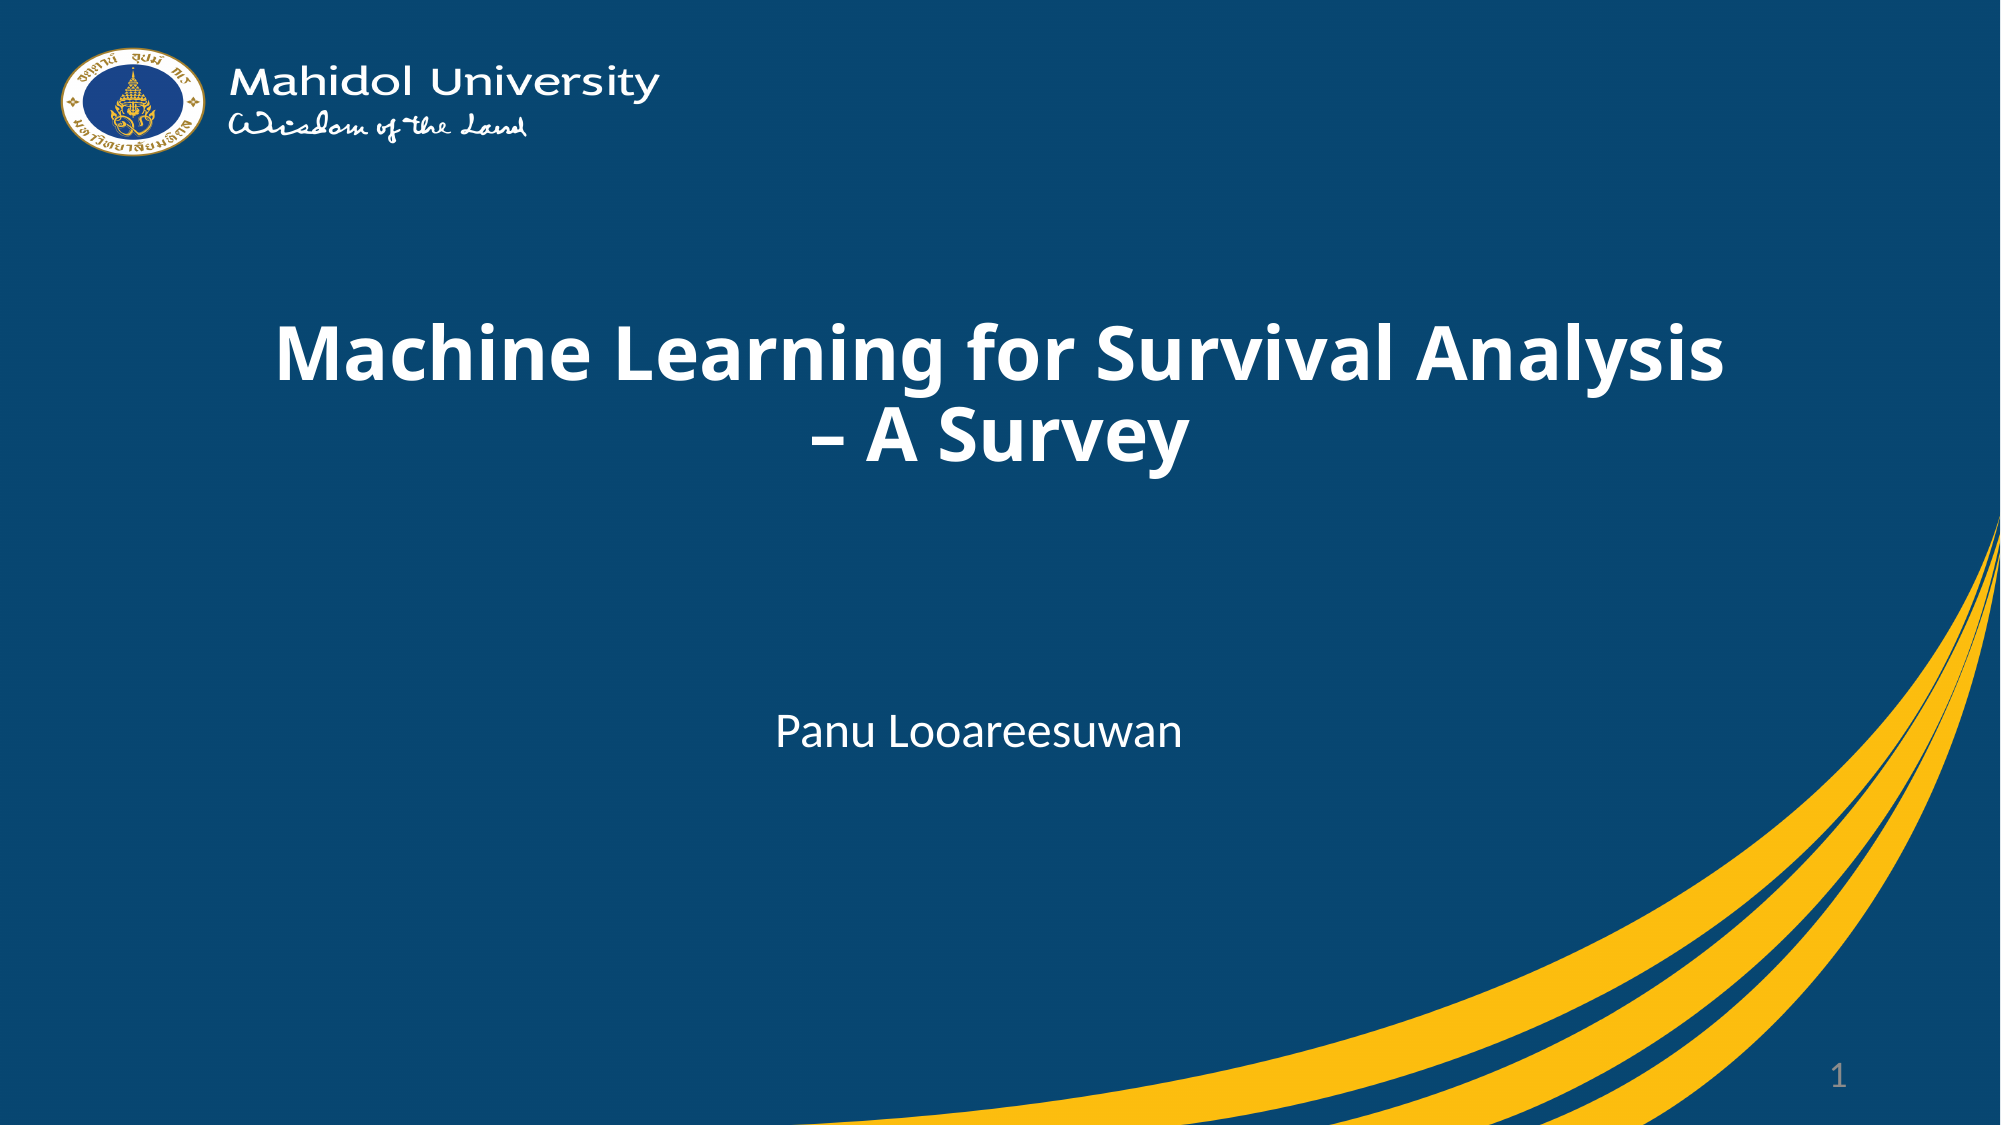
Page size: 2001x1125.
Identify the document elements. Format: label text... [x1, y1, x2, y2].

picture [0, 0, 2001, 1125]
title Machine Learning for Survival Analysis – A Survey [232, 308, 1768, 576]
slide_number 1 [1412, 1042, 1863, 1103]
subtitle Panu Looareesuwan [416, 696, 1542, 873]
